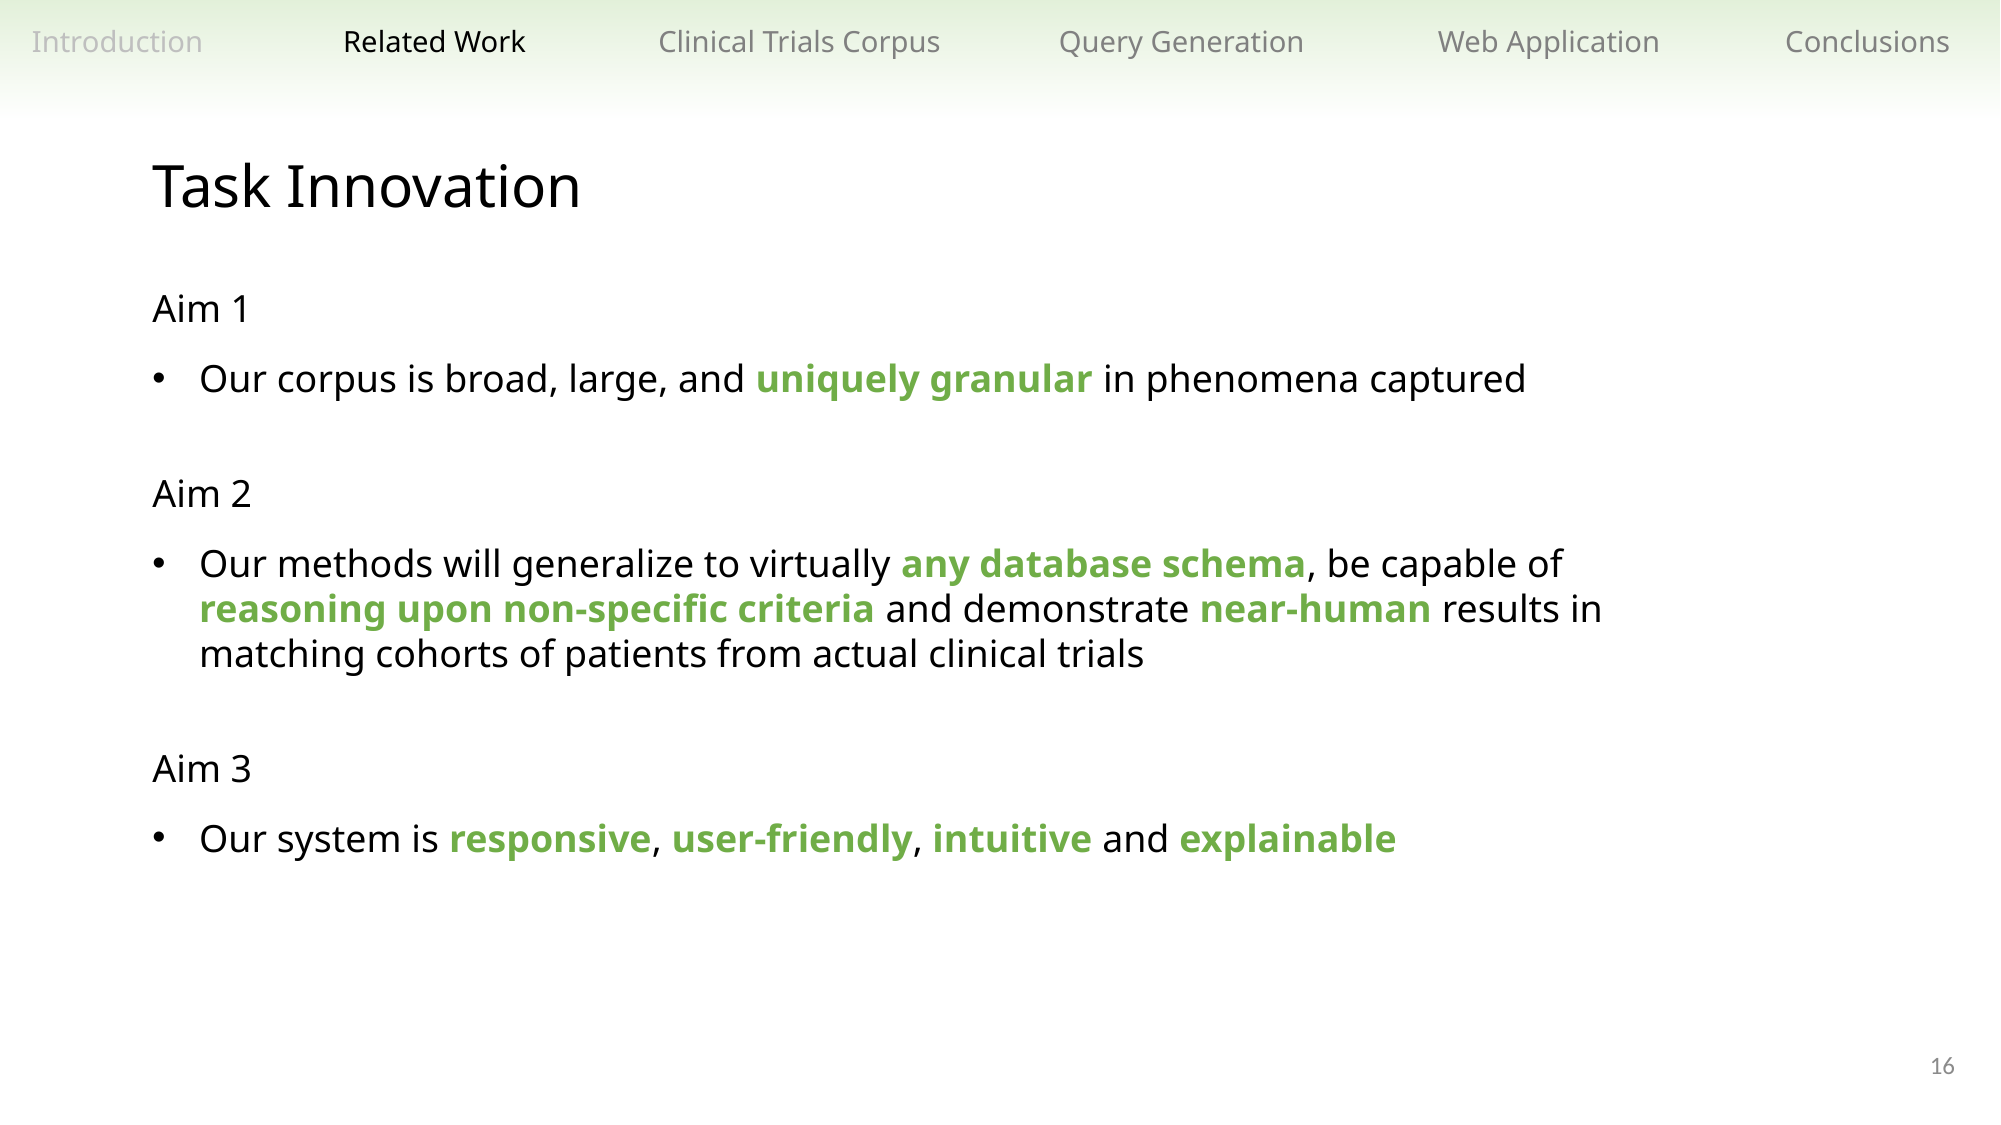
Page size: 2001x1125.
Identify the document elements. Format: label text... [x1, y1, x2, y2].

slide_number 16 [1520, 1035, 1971, 1096]
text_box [24, 15, 1963, 67]
text_box Task Innovation [137, 141, 619, 227]
text_box Aim 1 Our corpus is broad, large, and uniquely granular in phenomena captured Aim 2 Our methods will generalize to virtually any database schema, be capable of reasoning upon non-specific criteria and demonstrate near-human results in matching cohorts of patients from actual clinical trials Aim 3 Our system is responsive, user-friendly, intuitive and explainable [137, 277, 1982, 912]
